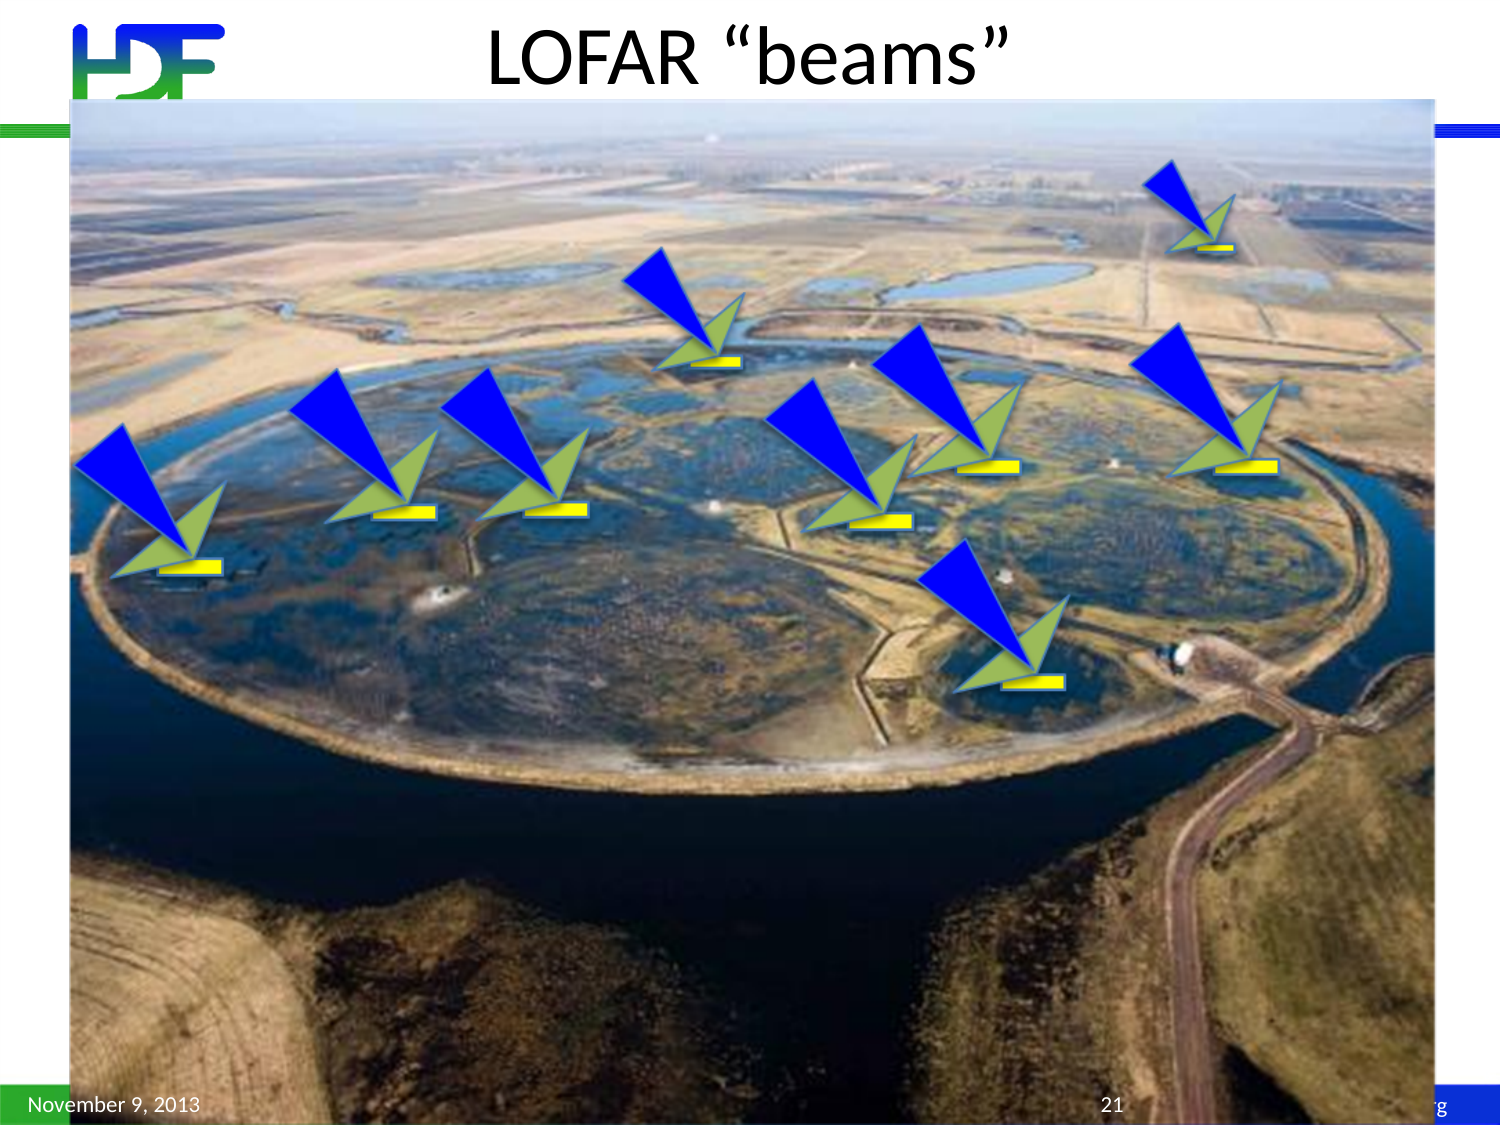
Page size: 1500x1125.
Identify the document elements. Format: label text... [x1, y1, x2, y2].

picture [0, 0, 1500, 1125]
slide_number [12, 1087, 65, 1125]
title LOFAR “beams” [74, 1, 1426, 99]
